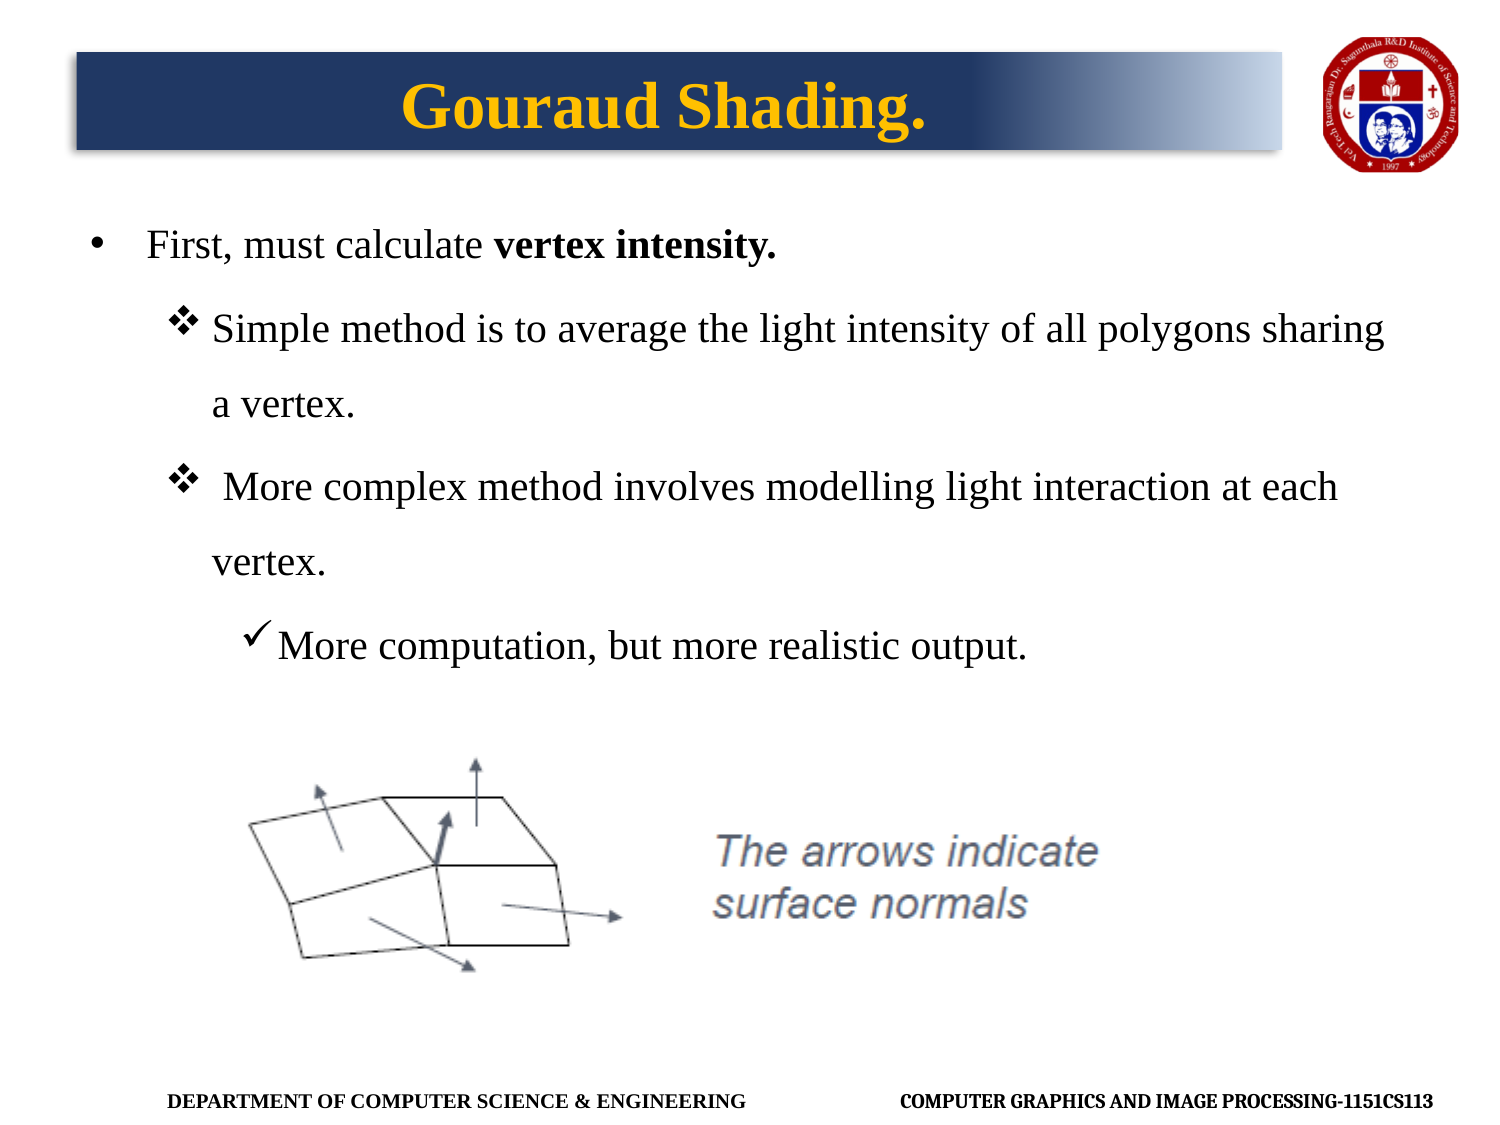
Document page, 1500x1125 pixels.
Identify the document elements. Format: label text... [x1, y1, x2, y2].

text_box Gouraud Shading. [385, 54, 943, 150]
list First, must calculate vertex intensity. Simple method is to average the light intensity of all polygons sharing a vertex. More complex method involves modelling light interaction at each vertex. More computation, but more realistic output. [75, 184, 1425, 927]
picture [187, 715, 1164, 1053]
picture [1324, 38, 1458, 172]
